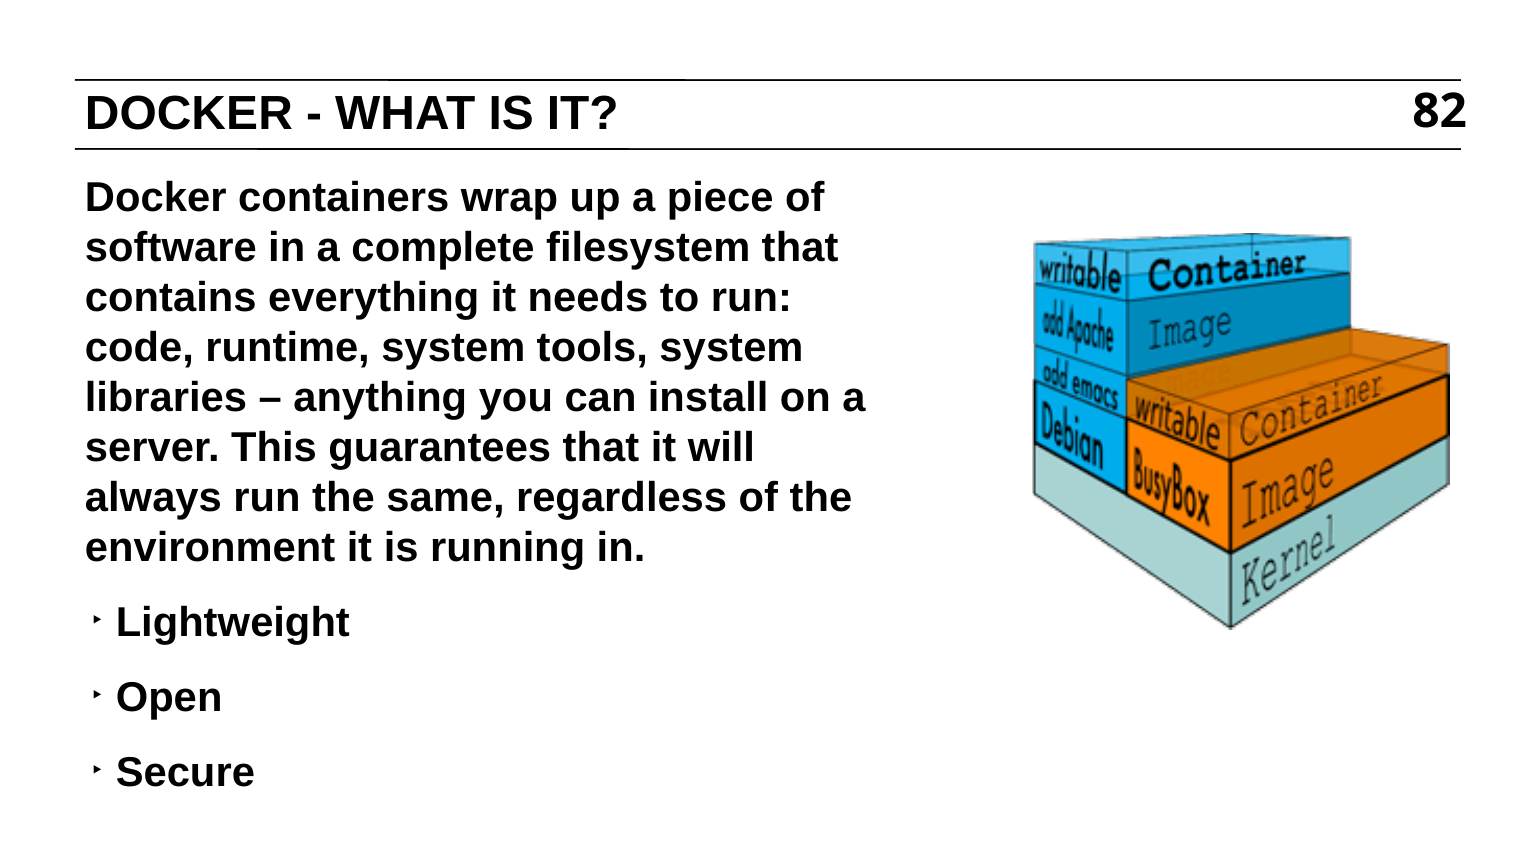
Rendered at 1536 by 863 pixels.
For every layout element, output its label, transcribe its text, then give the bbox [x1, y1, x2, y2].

title DOCKER - WHAT IS IT? [76, 82, 1369, 251]
slide_number 82 [1410, 83, 1470, 142]
picture [1032, 233, 1450, 630]
list Docker containers wrap up a piece of software in a complete filesystem that contains everything it needs to run: code, runtime, system tools, system libraries – anything you can install on a server. This guarantees that it will always run the same, regardless of the environment it is running in. Lightweight Open Secure [76, 160, 885, 823]
